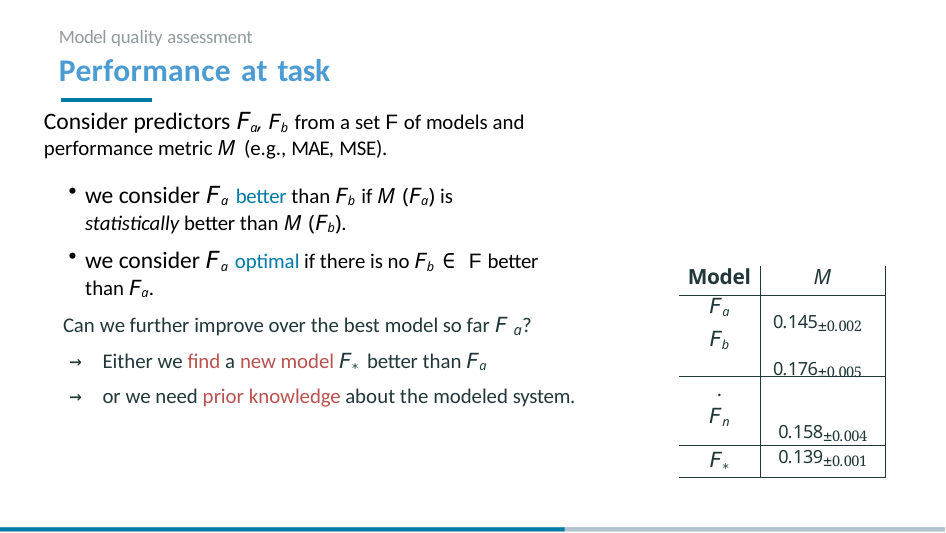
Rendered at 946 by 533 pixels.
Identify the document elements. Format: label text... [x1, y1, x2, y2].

text_box Can we further improve over the best model so far F ? [61, 309, 535, 337]
table_cell F∗ [679, 446, 760, 477]
text_box Model quality assessment [56, 23, 263, 47]
table_cell 0.145±0.002 0.176±0.005 [761, 296, 885, 376]
table_cell . [679, 377, 760, 407]
table_cell 0.158±0.004 [761, 407, 885, 445]
table_cell 0.139±0.001 [761, 446, 885, 477]
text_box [0, 527, 946, 532]
text_box → Either we find a new model F∗ better than Fa → or we need prior knowledge about the modeled system. [63, 334, 589, 409]
table_header Model [679, 266, 760, 295]
table_cell Fn [679, 407, 760, 445]
list Consider predictors Fa, Fb from a set F of models and performance metric M (e.g., MAE, MSE). we consider Fa better than Fb if M (Fa) is statistically better than M (Fb). we consider Fa optimal if there is no Fb ∈ F better than Fa. [37, 89, 540, 401]
title Performance at task [56, 47, 338, 89]
table_header M [761, 266, 885, 295]
table_cell Fa Fb [679, 296, 760, 376]
table_cell [761, 377, 885, 407]
